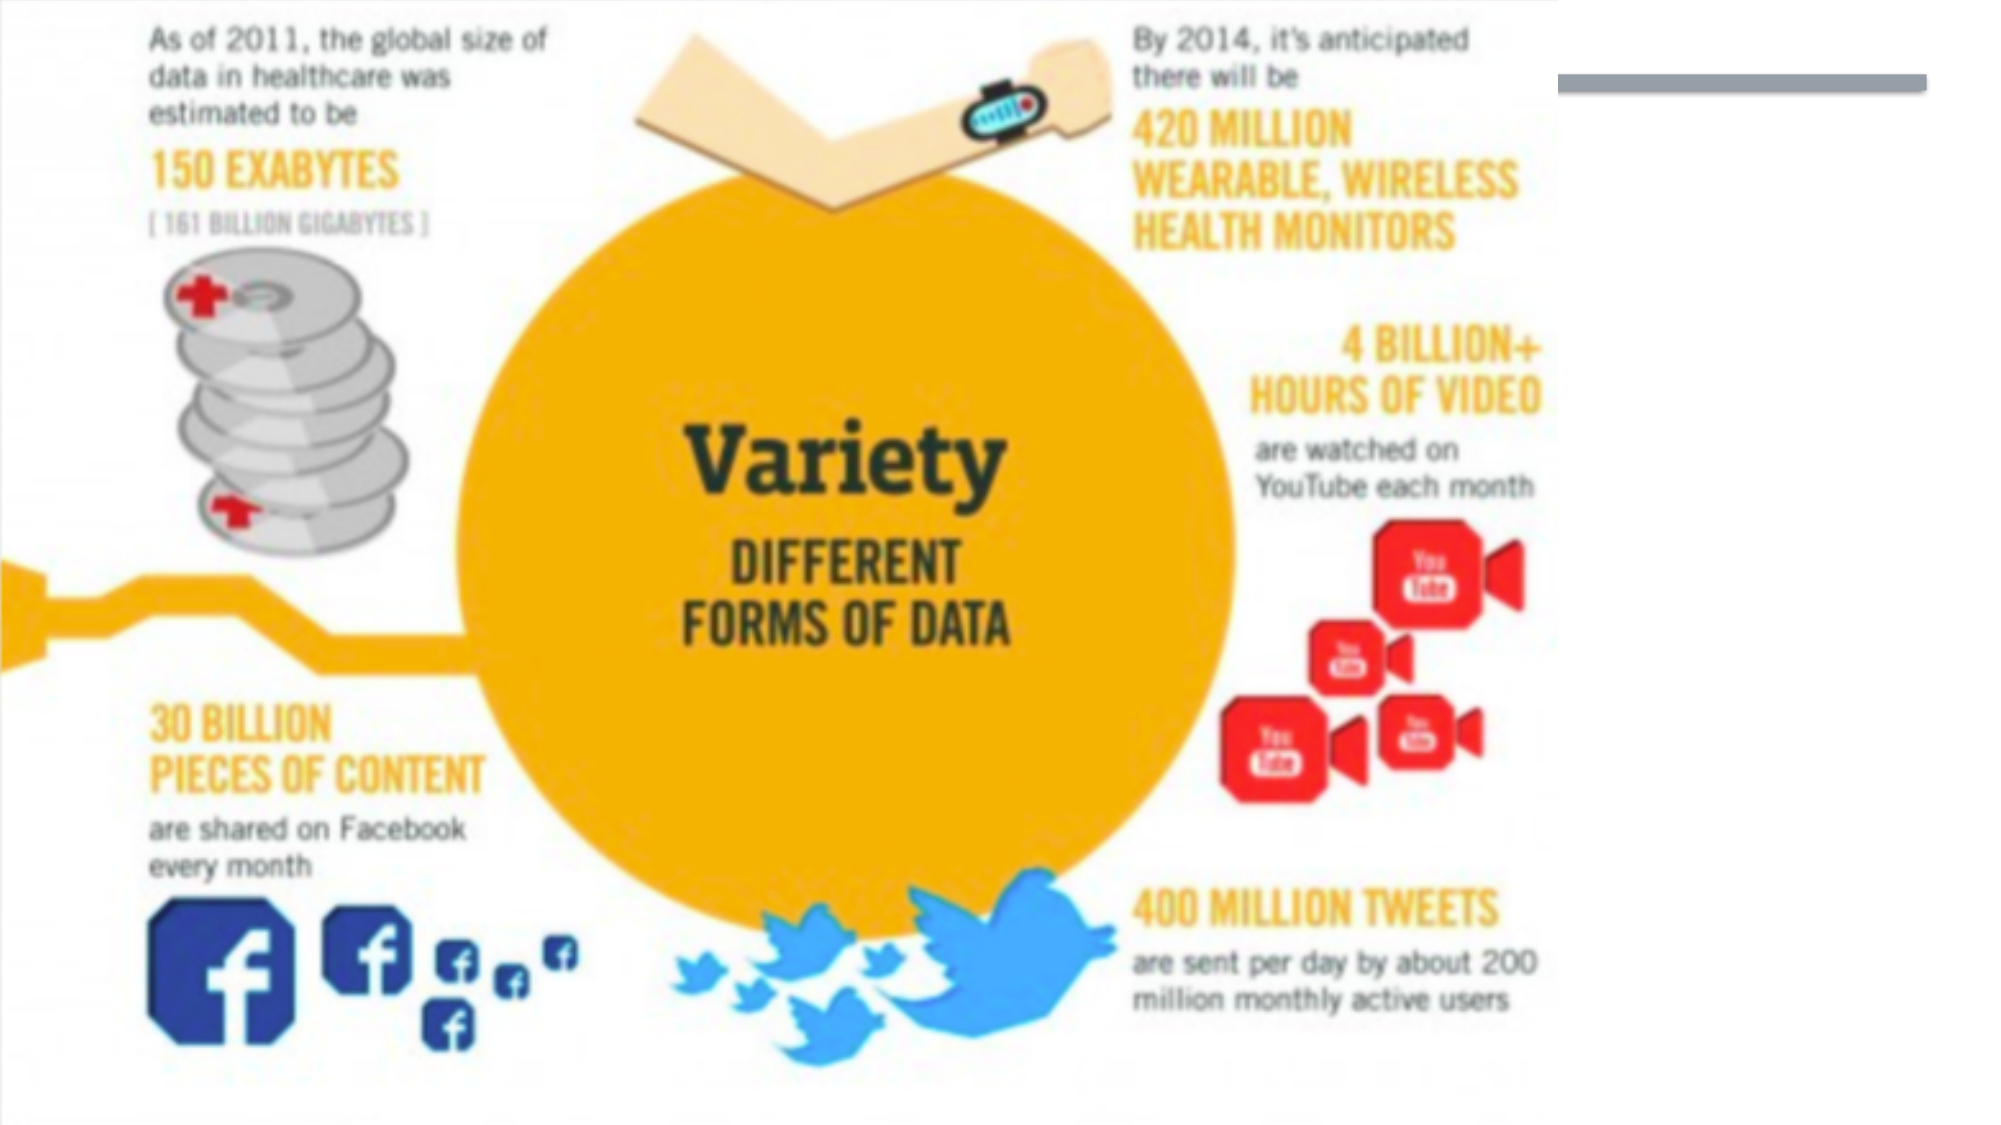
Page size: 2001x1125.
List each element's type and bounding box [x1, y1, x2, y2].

list [0, 0, 1558, 1125]
